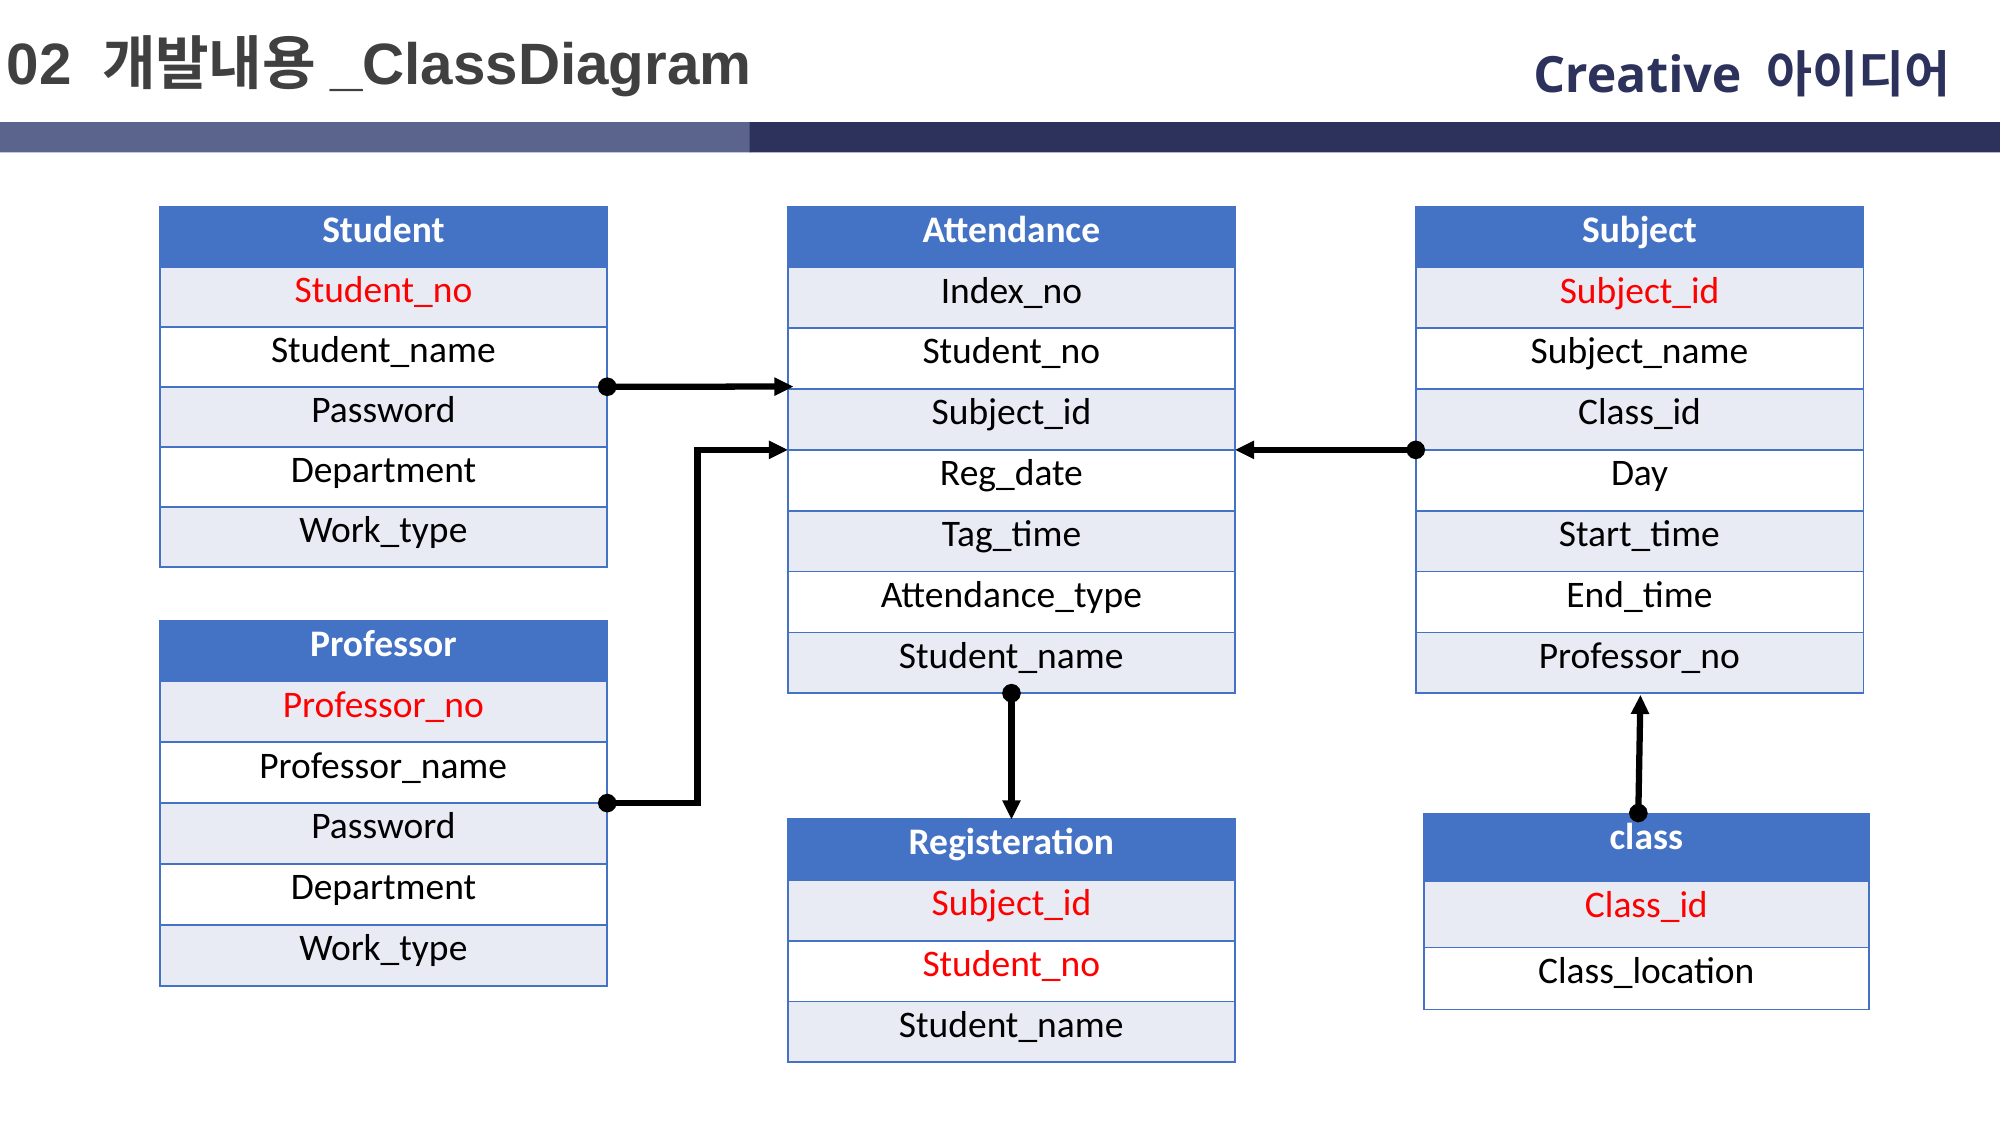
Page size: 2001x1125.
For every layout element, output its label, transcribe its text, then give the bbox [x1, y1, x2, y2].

table_cell Class_id [1425, 882, 1868, 947]
table_cell Department [161, 865, 606, 924]
table_cell Student_name [789, 633, 1234, 692]
table_cell Start_time [1417, 512, 1863, 571]
table_cell Student_no [789, 942, 1234, 1001]
table_cell Password [161, 804, 606, 863]
table_cell Work_type [161, 508, 606, 566]
table_cell Student_name [789, 1002, 1234, 1061]
table_cell Professor_name [161, 743, 606, 802]
text_box 02 개발내용_ClassDiagram [0, 19, 767, 104]
text_box Creative 아이디어 [1518, 34, 1966, 110]
table_cell Student_no [789, 329, 1234, 388]
table_header Student [161, 208, 606, 266]
table_cell Reg_date [789, 451, 1234, 510]
table_cell Attendance_type [789, 572, 1234, 632]
table_cell Class_location [1425, 948, 1868, 1009]
table_cell Student_name [161, 328, 606, 386]
table_header Registeration [789, 820, 1234, 879]
text_box [748, 121, 2000, 154]
table_header Attendance [789, 208, 1234, 267]
table_cell Subject_id [789, 881, 1234, 940]
table_header Professor [161, 622, 606, 681]
table_cell Tag_time [789, 512, 1234, 571]
table_cell End_time [1417, 572, 1863, 632]
table_cell Student_no [161, 268, 606, 326]
table_cell Class_id [1417, 390, 1863, 449]
table_cell Index_no [789, 268, 1234, 327]
table_cell Subject_id [1417, 268, 1863, 327]
table_header class [1425, 815, 1868, 881]
table_cell Professor_no [161, 682, 606, 741]
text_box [607, 449, 788, 804]
text_box [0, 121, 748, 154]
table_cell Work_type [161, 926, 606, 985]
table_cell Day [1417, 451, 1863, 510]
table_cell Subject_id [789, 390, 1234, 449]
table_cell Department [161, 448, 606, 506]
table_header Subject [1417, 208, 1863, 267]
table_cell Professor_no [1417, 633, 1863, 692]
table_cell Subject_name [1417, 329, 1863, 388]
table_cell Password [161, 388, 606, 446]
